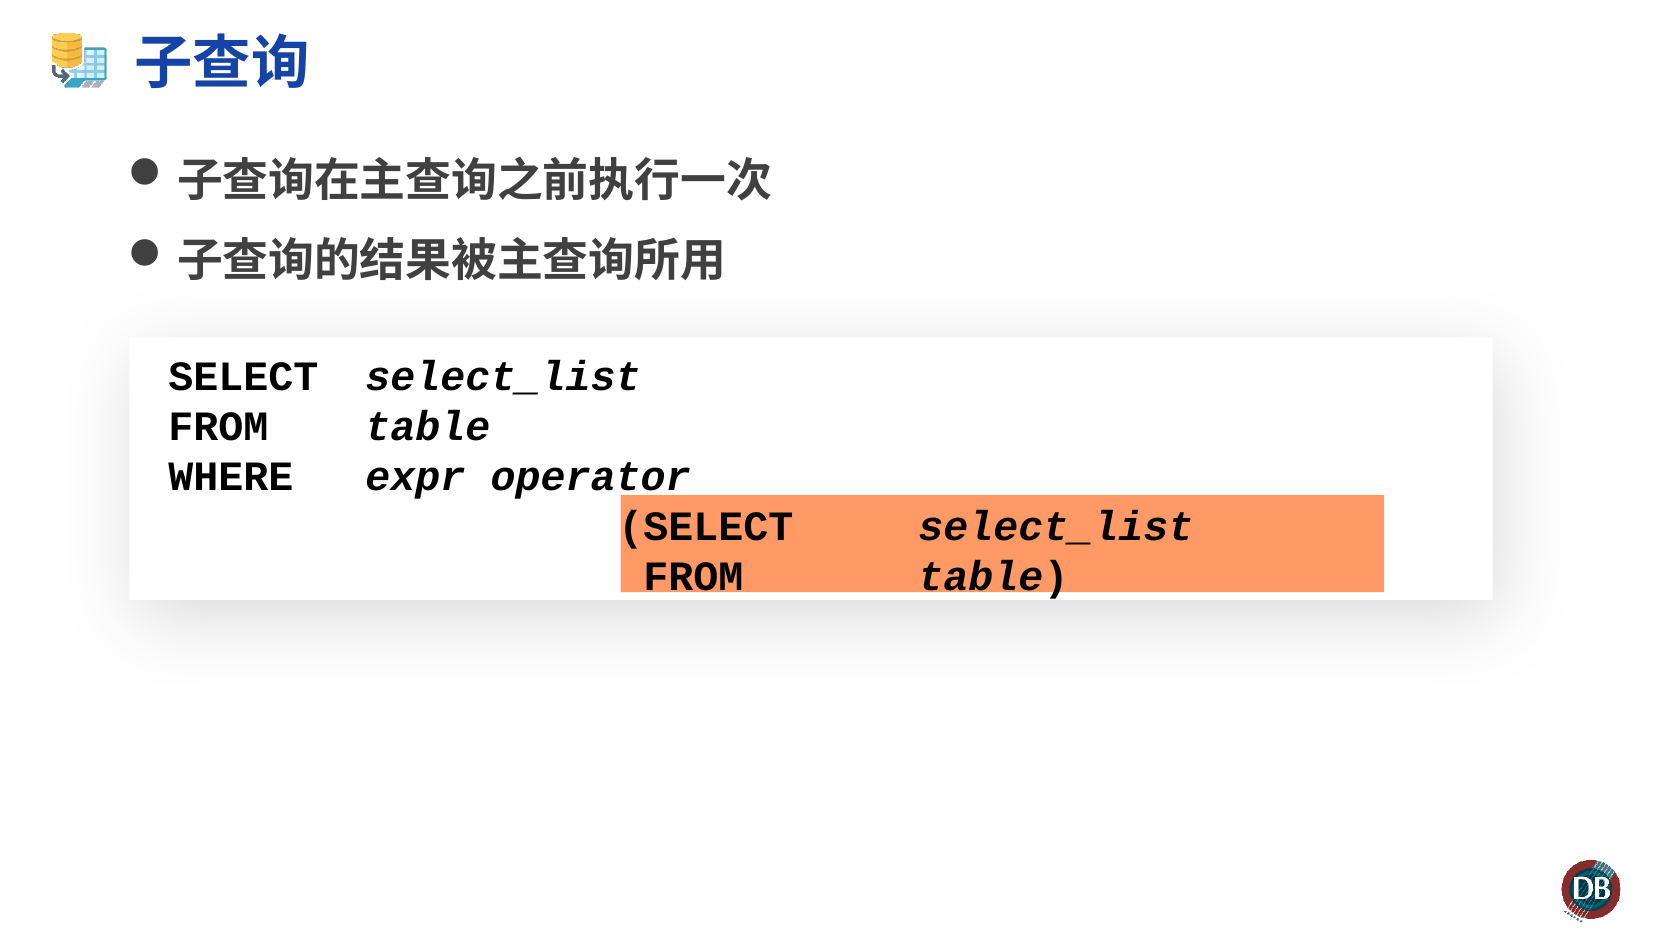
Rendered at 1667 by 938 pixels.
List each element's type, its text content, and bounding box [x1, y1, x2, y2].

picture [49, 30, 109, 90]
text_box [127, 335, 1495, 602]
list 子查询在主查询之前执行一次 子查询的结果被主查询所用 [112, 126, 1590, 292]
title 子查询 [118, 17, 1590, 103]
text_box SELECT select_list FROM table WHERE expr operator (SELECT select_list FROM table) [151, 360, 1555, 587]
text_box [620, 587, 1385, 593]
picture [1557, 858, 1623, 924]
